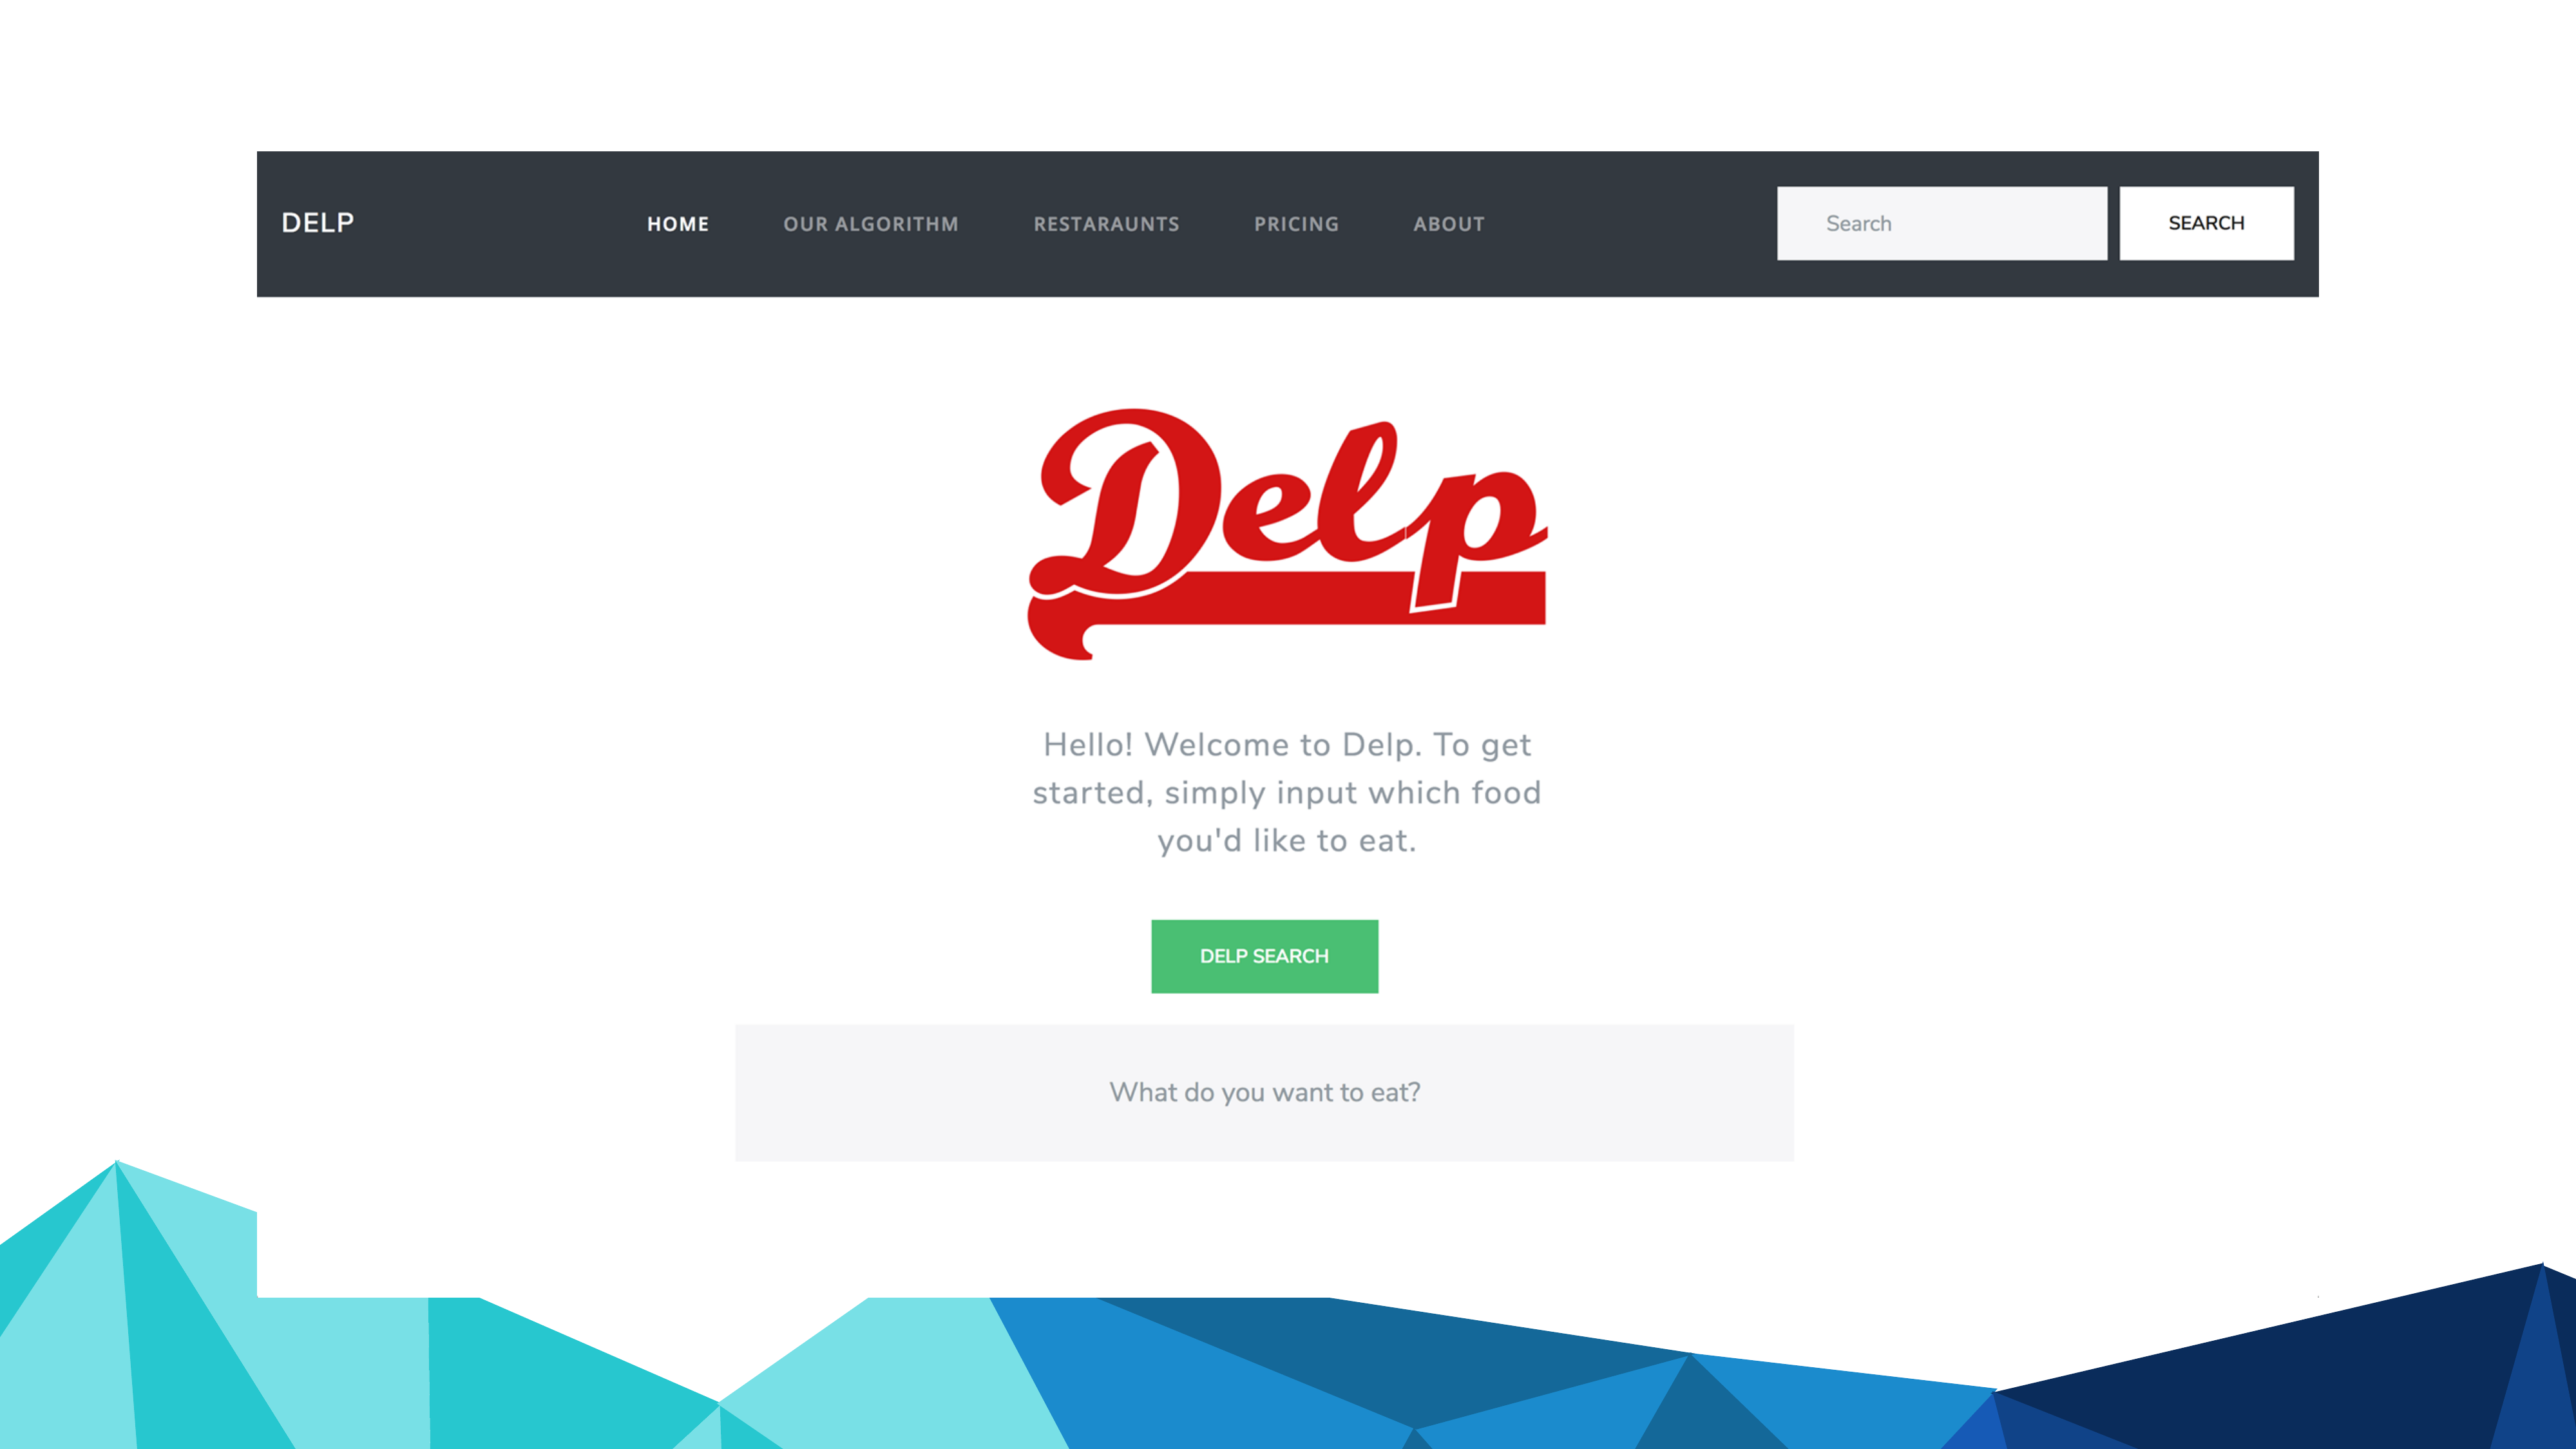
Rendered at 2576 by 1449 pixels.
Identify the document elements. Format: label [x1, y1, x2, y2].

picture [257, 151, 2319, 1298]
